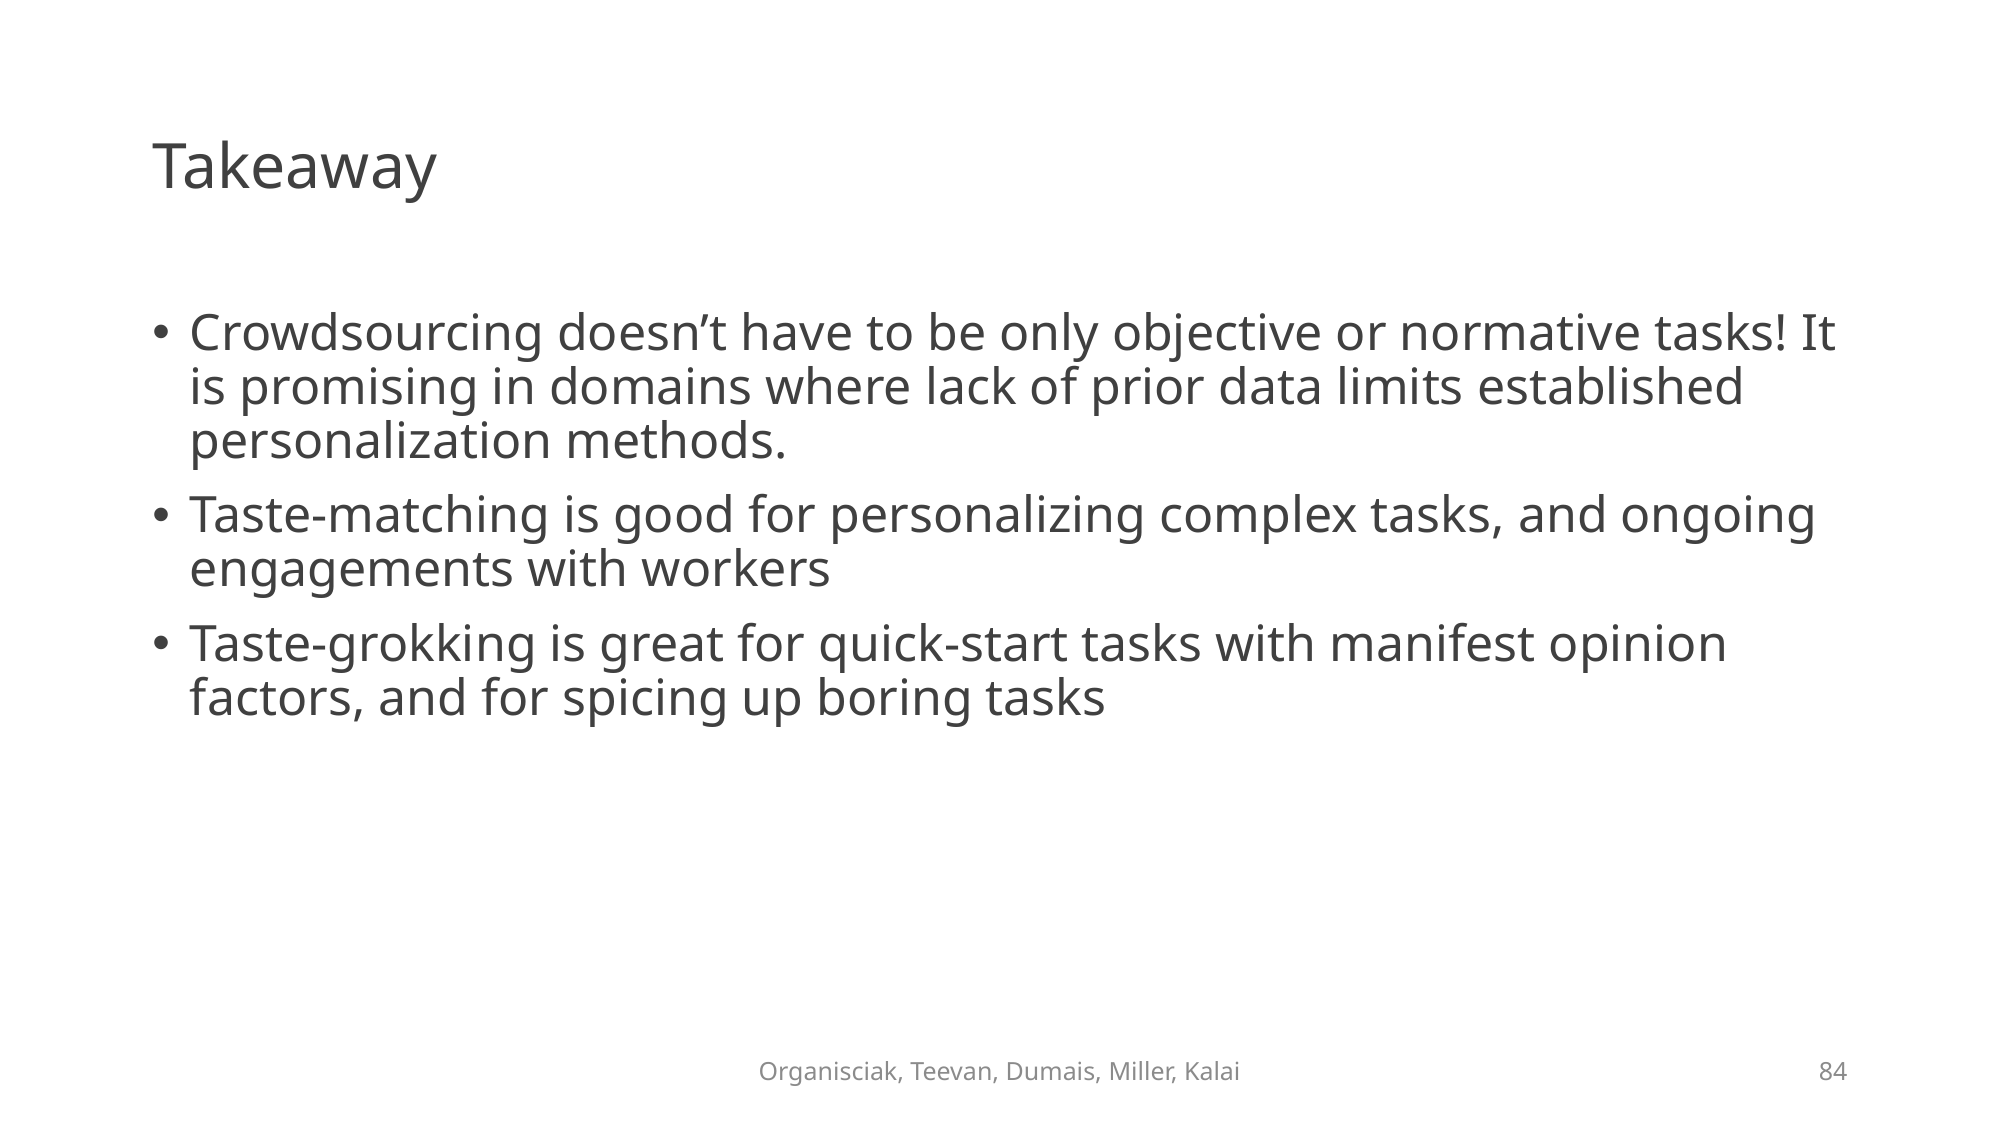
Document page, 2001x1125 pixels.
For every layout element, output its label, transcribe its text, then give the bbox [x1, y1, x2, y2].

title Takeaway [137, 59, 1863, 278]
slide_number 84 [1412, 1042, 1863, 1103]
list Crowdsourcing doesn’t have to be only objective or normative tasks! It is promising in domains where lack of prior data limits established personalization methods. Taste-matching is good for personalizing complex tasks, and ongoing engagements with workers Taste-grokking is great for quick-start tasks with manifest opinion factors, and for spicing up boring tasks [137, 299, 1863, 1014]
footer Organisciak, Teevan, Dumais, Miller, Kalai [662, 1042, 1338, 1103]
